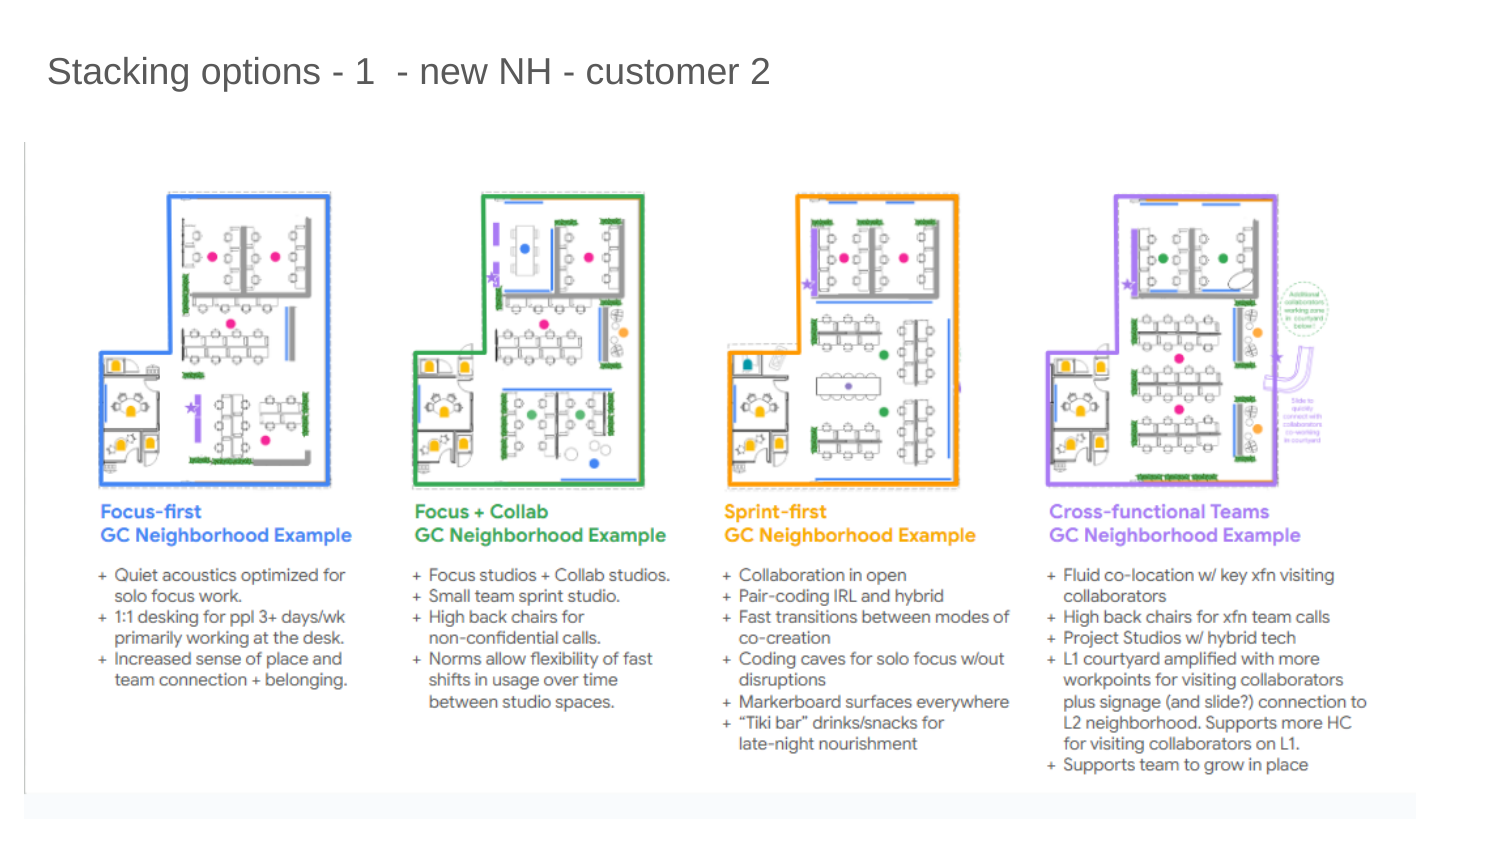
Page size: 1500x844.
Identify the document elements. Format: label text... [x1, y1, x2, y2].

text_box Stacking options - 1 - new NH - customer 2 [31, 32, 887, 118]
picture [24, 142, 1416, 819]
